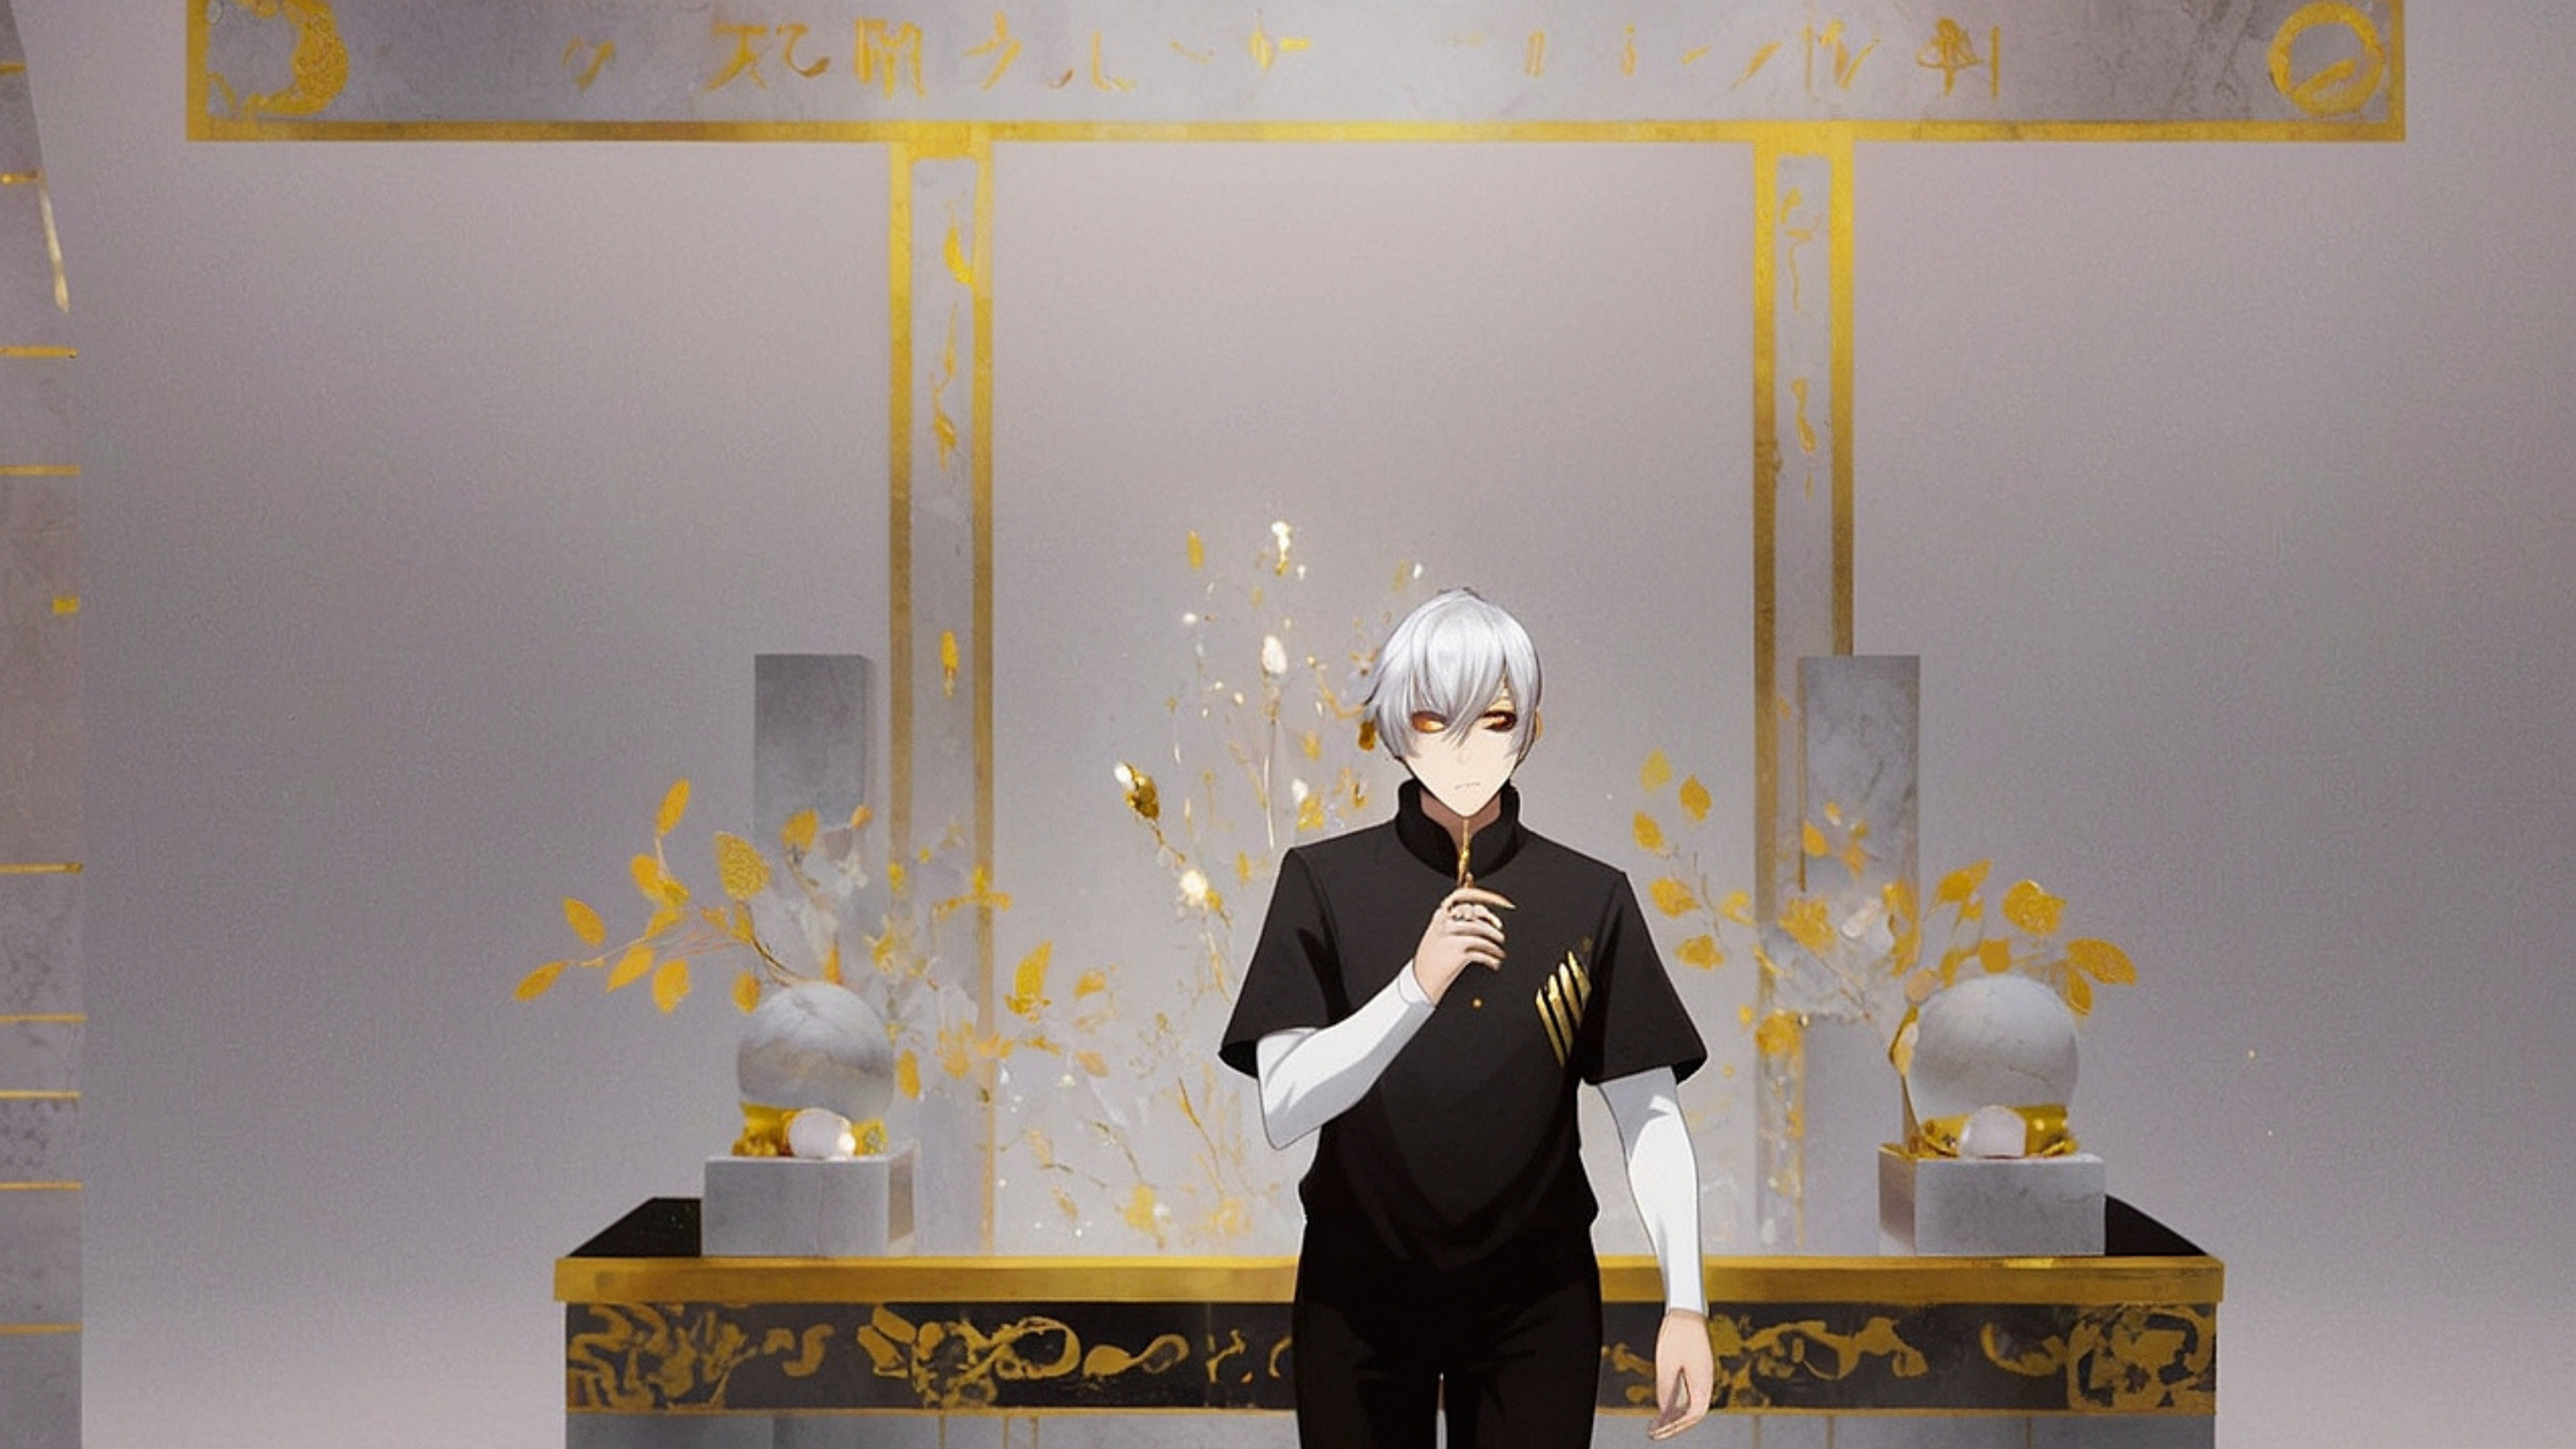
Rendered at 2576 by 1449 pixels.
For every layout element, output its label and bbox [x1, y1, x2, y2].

text_box [0, 0, 2576, 1449]
